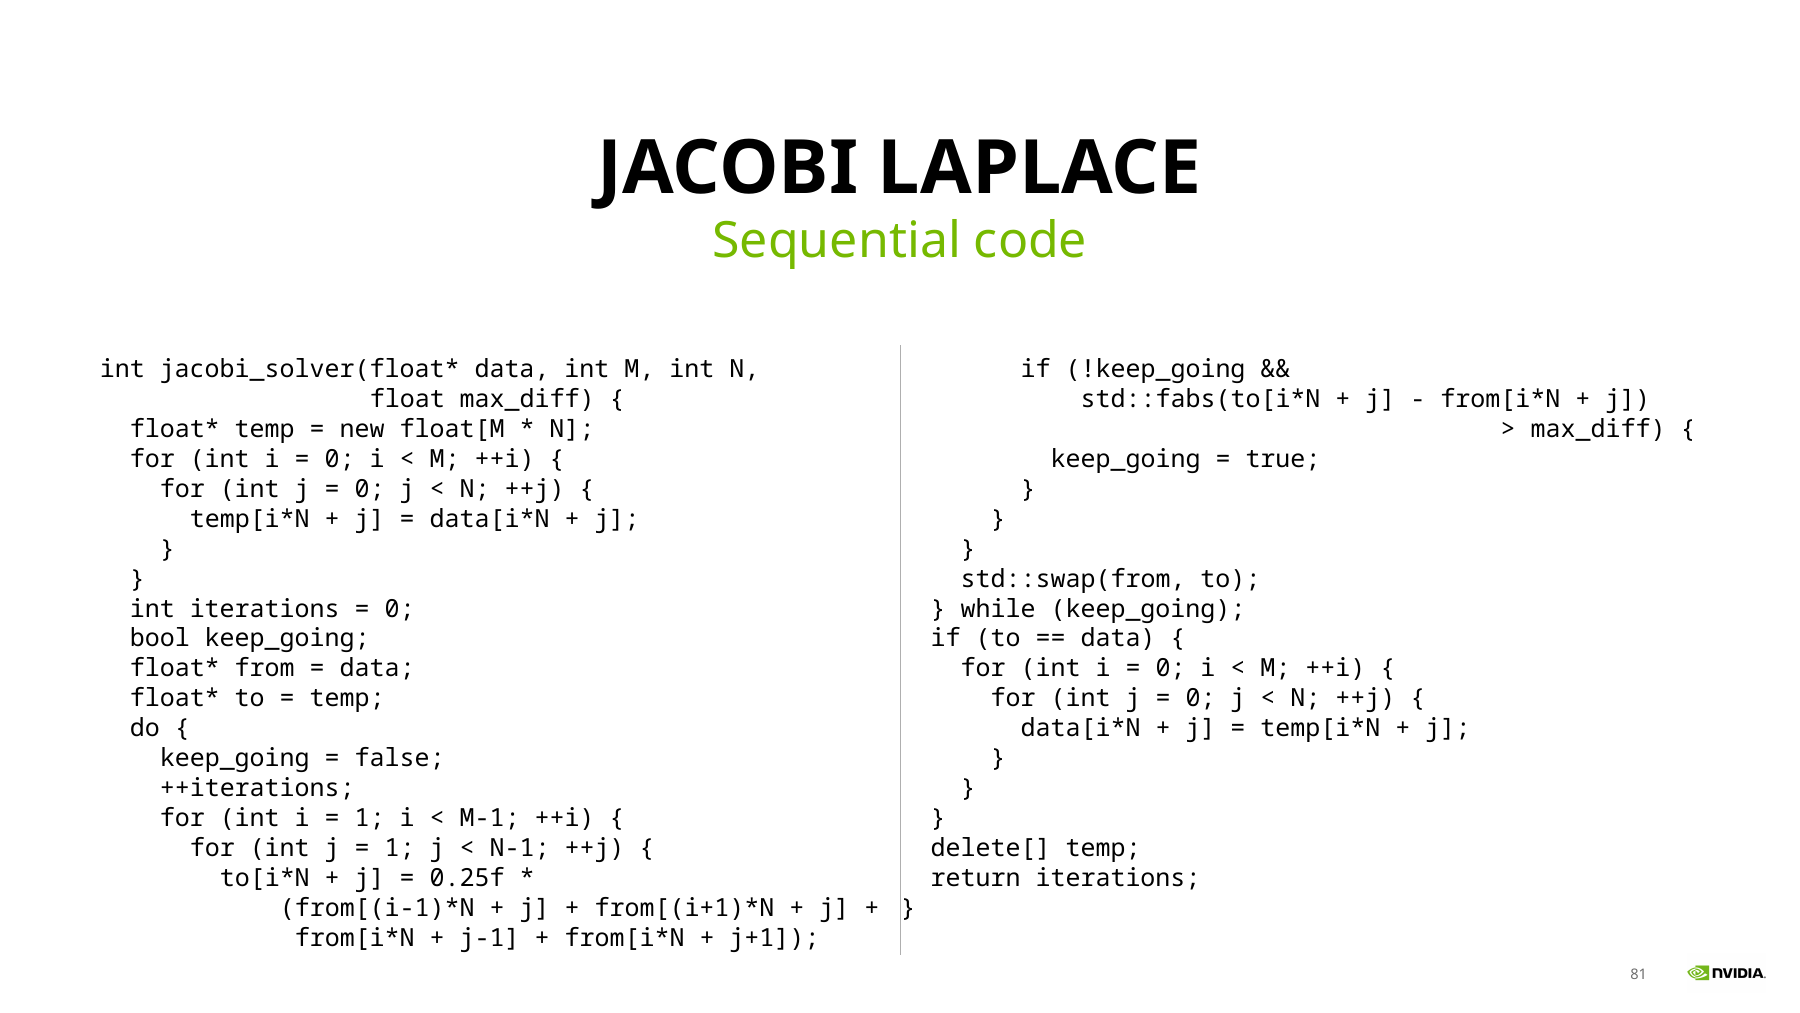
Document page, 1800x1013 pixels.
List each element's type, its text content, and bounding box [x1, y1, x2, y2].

list int jacobi_solver(float* data, int M, int N, float max_diff) { float* temp = new float[M * N]; for (int i = 0; i < M; ++i) { for (int j = 0; j < N; ++j) { temp[i*N + j] = data[i*N + j]; } } int iterations = 0; bool keep_going; float* from = data; float* to = temp; do { keep_going = false; ++iterations; for (int i = 1; i < M-1; ++i) { for (int j = 1; j < N-1; ++j) { to[i*N + j] = 0.25f * (from[(i-1)*N + j] + from[(i+1)*N + j] + from[i*N + j-1] + from[i*N + j+1]); if (!keep_going && std::fabs(to[i*N + j] - from[i*N + j]) > max_diff) { keep_going = true; } } } std::swap(from, to); } while (keep_going); if (to == data) { for (int i = 0; i < M; ++i) { for (int j = 0; j < N; ++j) { data[i*N + j] = temp[i*N + j]; } } } delete[] temp; return iterations; } [84, 344, 900, 956]
picture [1687, 953, 1766, 993]
title Jacobi laplace [81, 120, 1719, 206]
list Sequential code [81, 206, 1719, 294]
list int jacobi_solver(float* data, int M, int N, float max_diff) { float* temp = new float[M * N]; for (int i = 0; i < M; ++i) { for (int j = 0; j < N; ++j) { temp[i*N + j] = data[i*N + j]; } } int iterations = 0; bool keep_going; float* from = data; float* to = temp; do { keep_going = false; ++iterations; for (int i = 1; i < M-1; ++i) { for (int j = 1; j < N-1; ++j) { to[i*N + j] = 0.25f * (from[(i-1)*N + j] + from[(i+1)*N + j] + from[i*N + j-1] + from[i*N + j+1]); if (!keep_going && std::fabs(to[i*N + j] - from[i*N + j]) > max_diff) { keep_going = true; } } } std::swap(from, to); } while (keep_going); if (to == data) { for (int i = 0; i < M; ++i) { for (int j = 0; j < N; ++j) { data[i*N + j] = temp[i*N + j]; } } } delete[] temp; return iterations; } [902, 344, 1717, 956]
